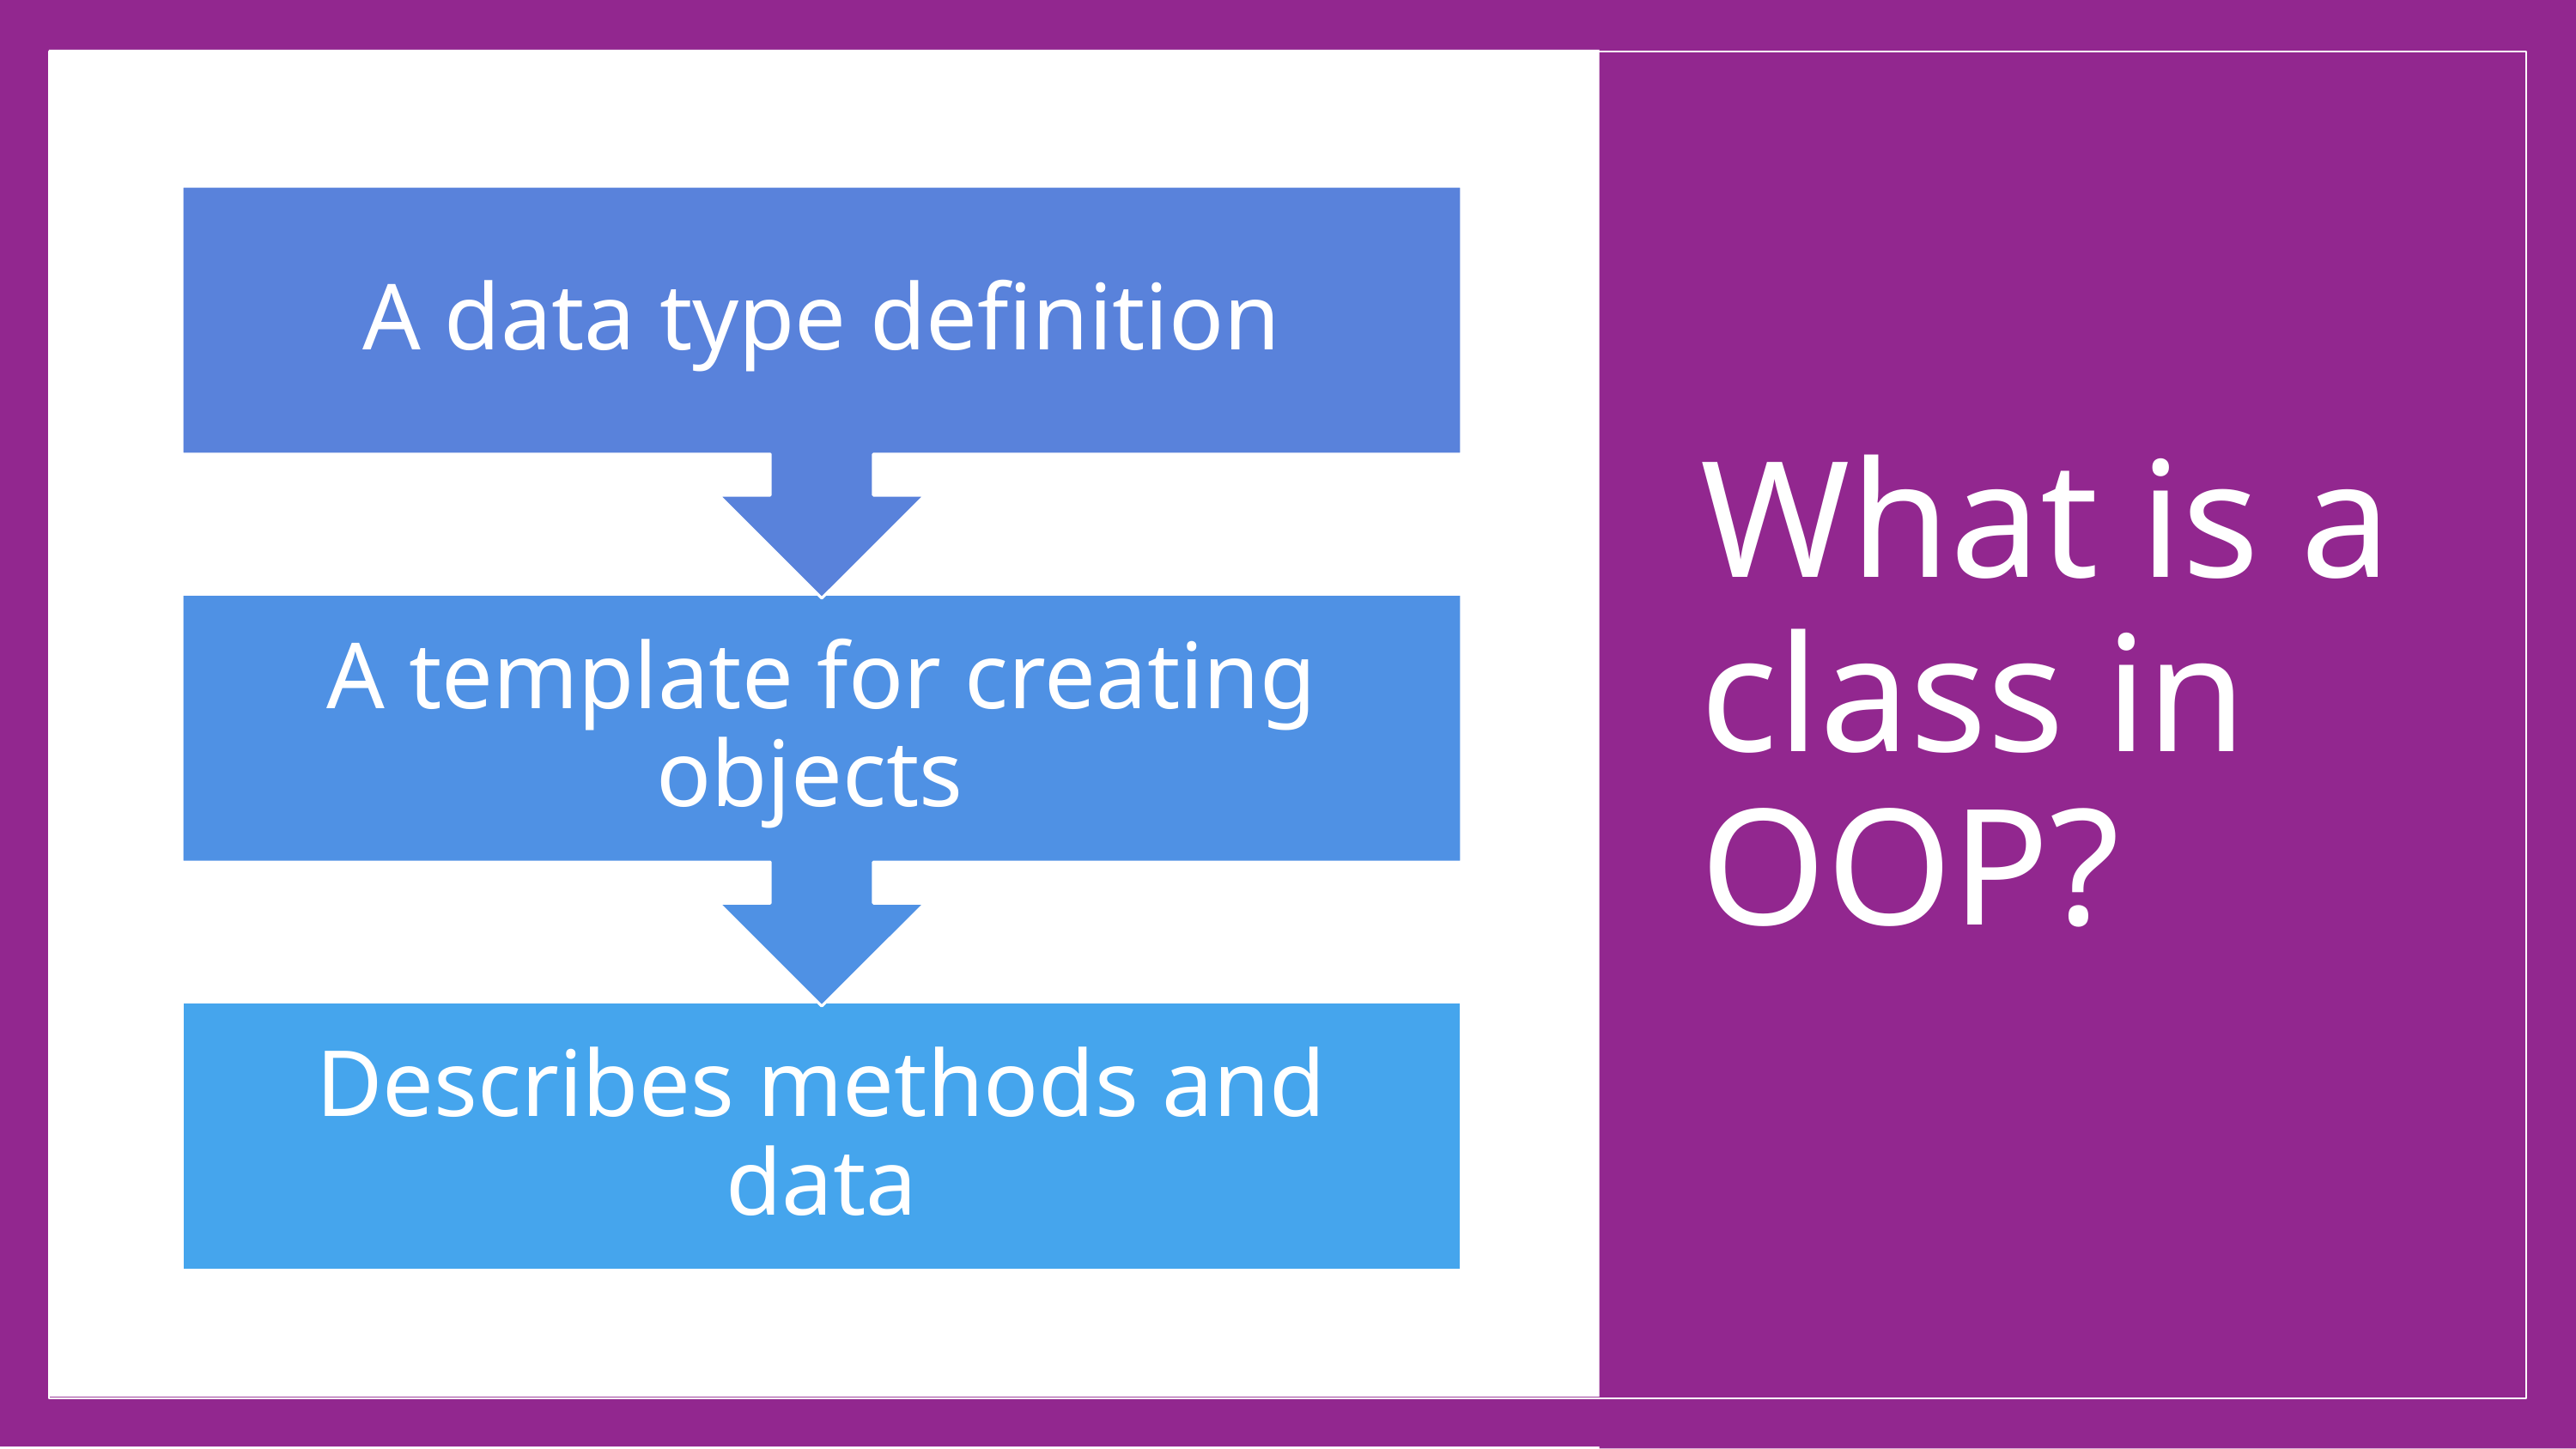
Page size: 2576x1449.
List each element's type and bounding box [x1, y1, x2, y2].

text_box [47, 50, 2527, 1400]
text_box [1598, 0, 2576, 1449]
text_box [0, 0, 1598, 1448]
list [181, 185, 1462, 1270]
